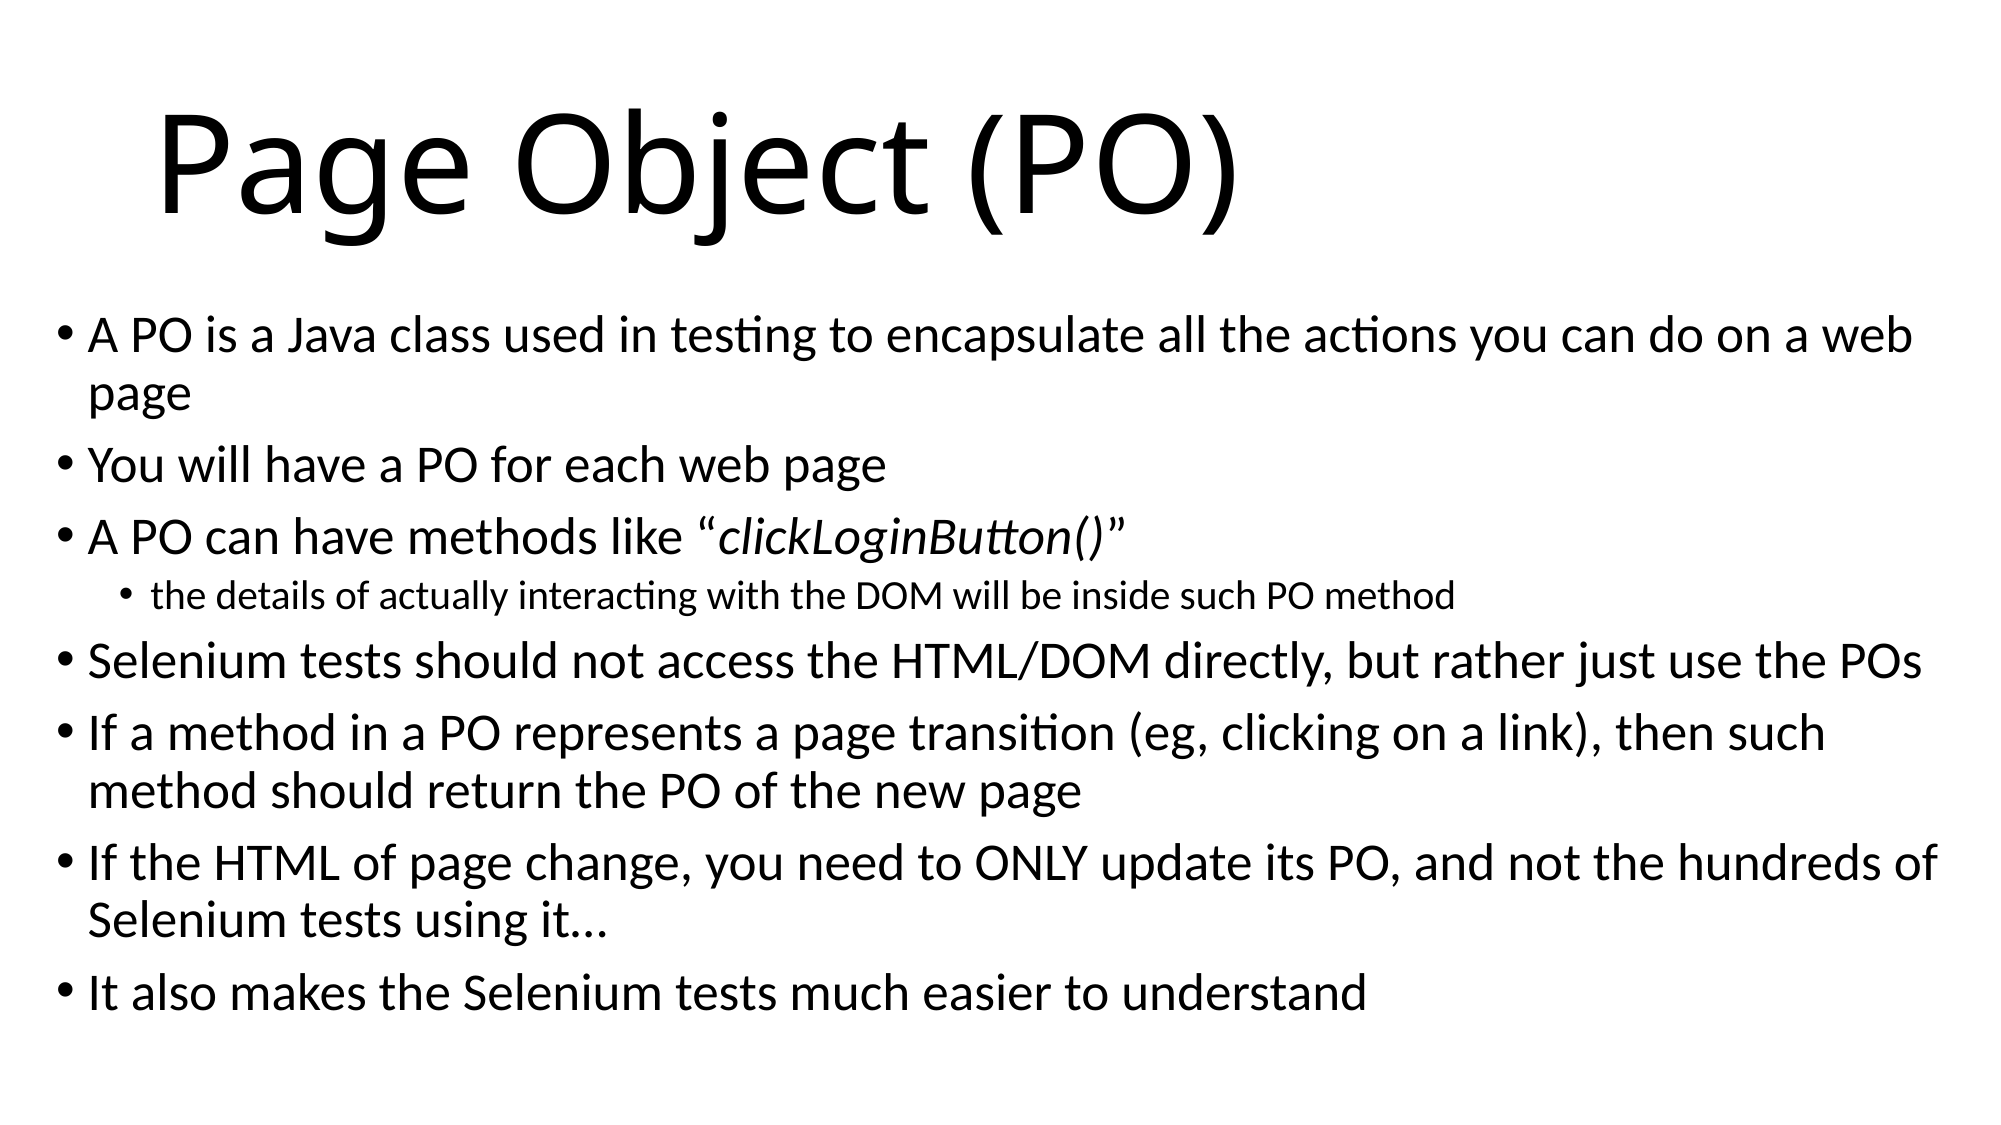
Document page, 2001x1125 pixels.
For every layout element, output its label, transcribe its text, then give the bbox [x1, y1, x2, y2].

title Page Object (PO) [137, 59, 1863, 278]
list A PO is a Java class used in testing to encapsulate all the actions you can do on a web page You will have a PO for each web page A PO can have methods like “clickLoginButton()” the details of actually interacting with the DOM will be inside such PO method Selenium tests should not access the HTML/DOM directly, but rather just use the POs If a method in a PO represents a page transition (eg, clicking on a link), then such method should return the PO of the new page If the HTML of page change, you need to ONLY update its PO, and not the hundreds of Selenium tests using it… It also makes the Selenium tests much easier to understand [41, 299, 1957, 1097]
